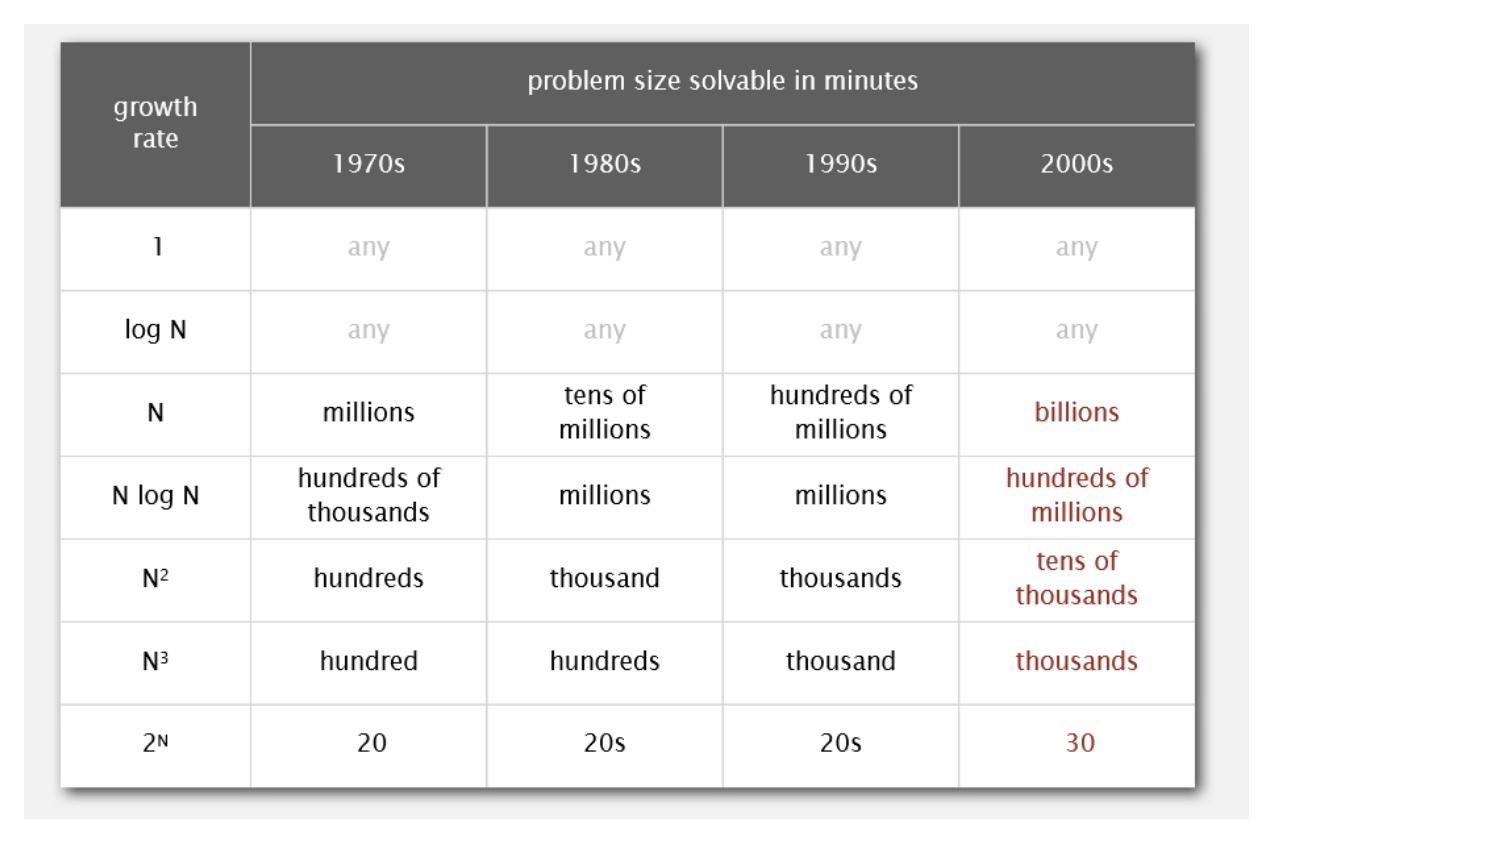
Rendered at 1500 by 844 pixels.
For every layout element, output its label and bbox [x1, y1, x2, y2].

picture [24, 24, 1249, 819]
